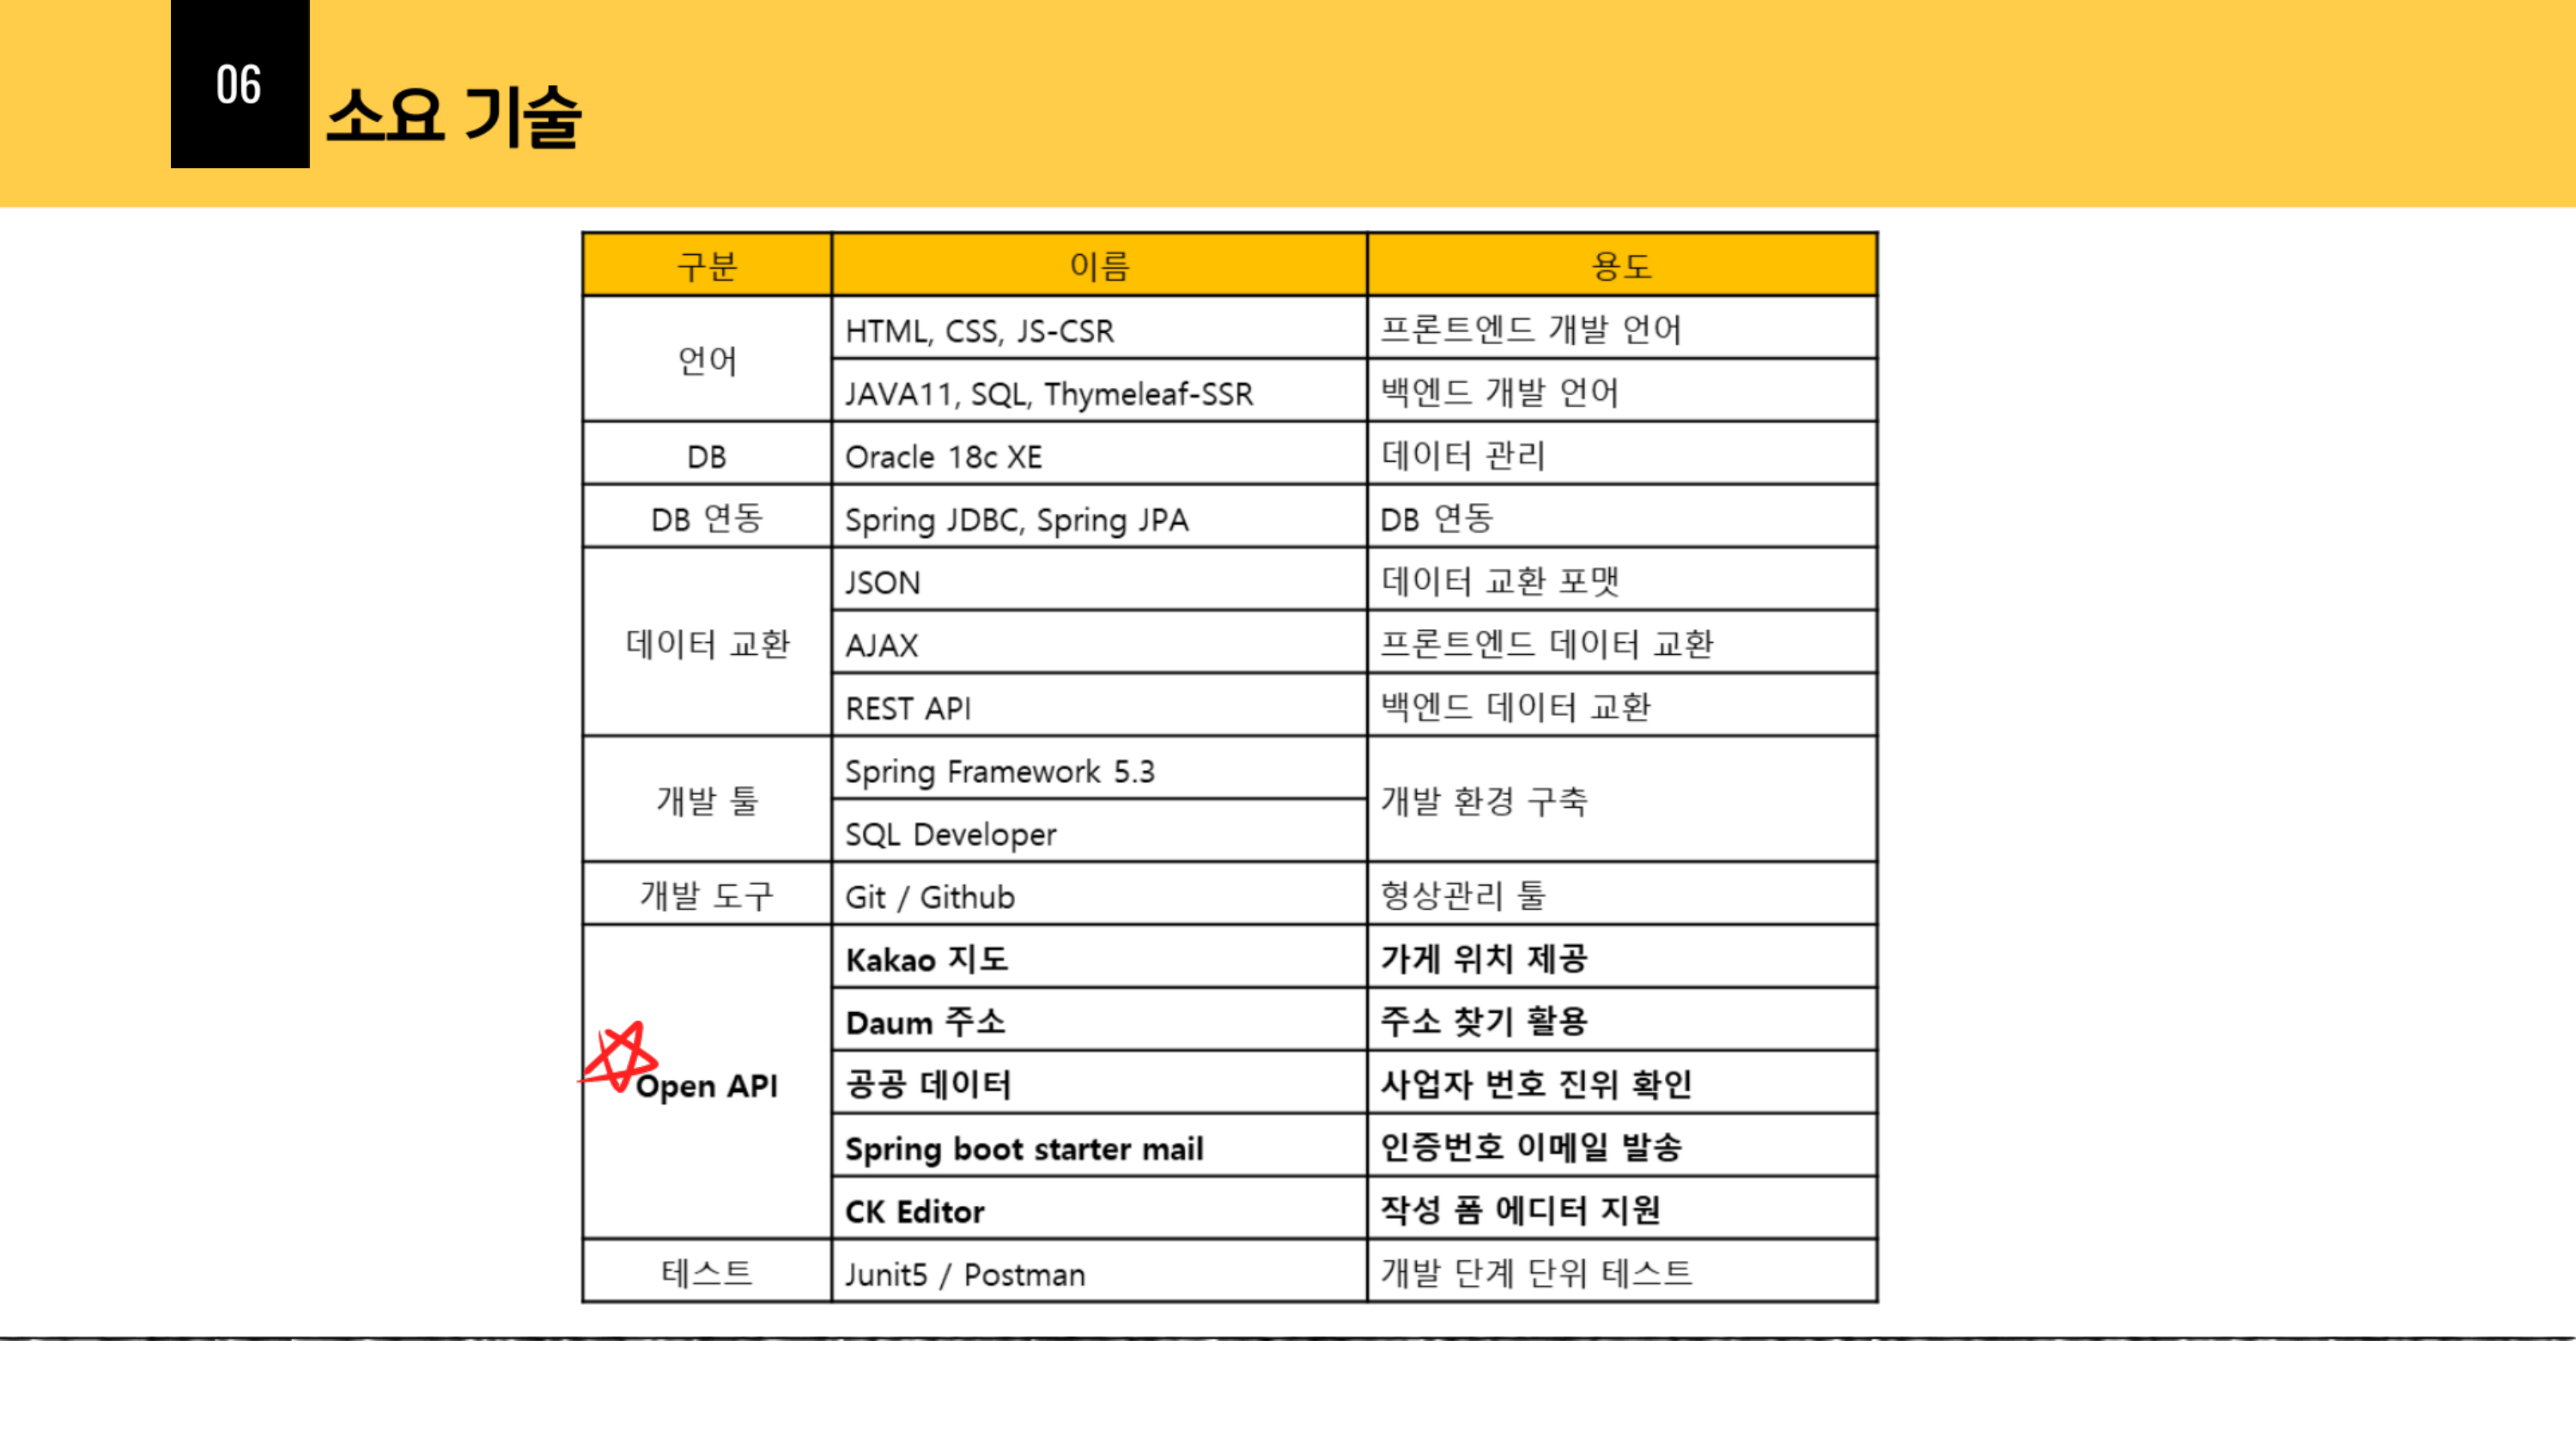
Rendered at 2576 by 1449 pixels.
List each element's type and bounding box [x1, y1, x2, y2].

text_box [0, 1337, 2576, 1342]
text_box [580, 230, 1881, 1310]
text_box [171, 0, 310, 168]
text_box [576, 1020, 659, 1093]
picture [317, 63, 613, 192]
text_box [0, 0, 2576, 209]
